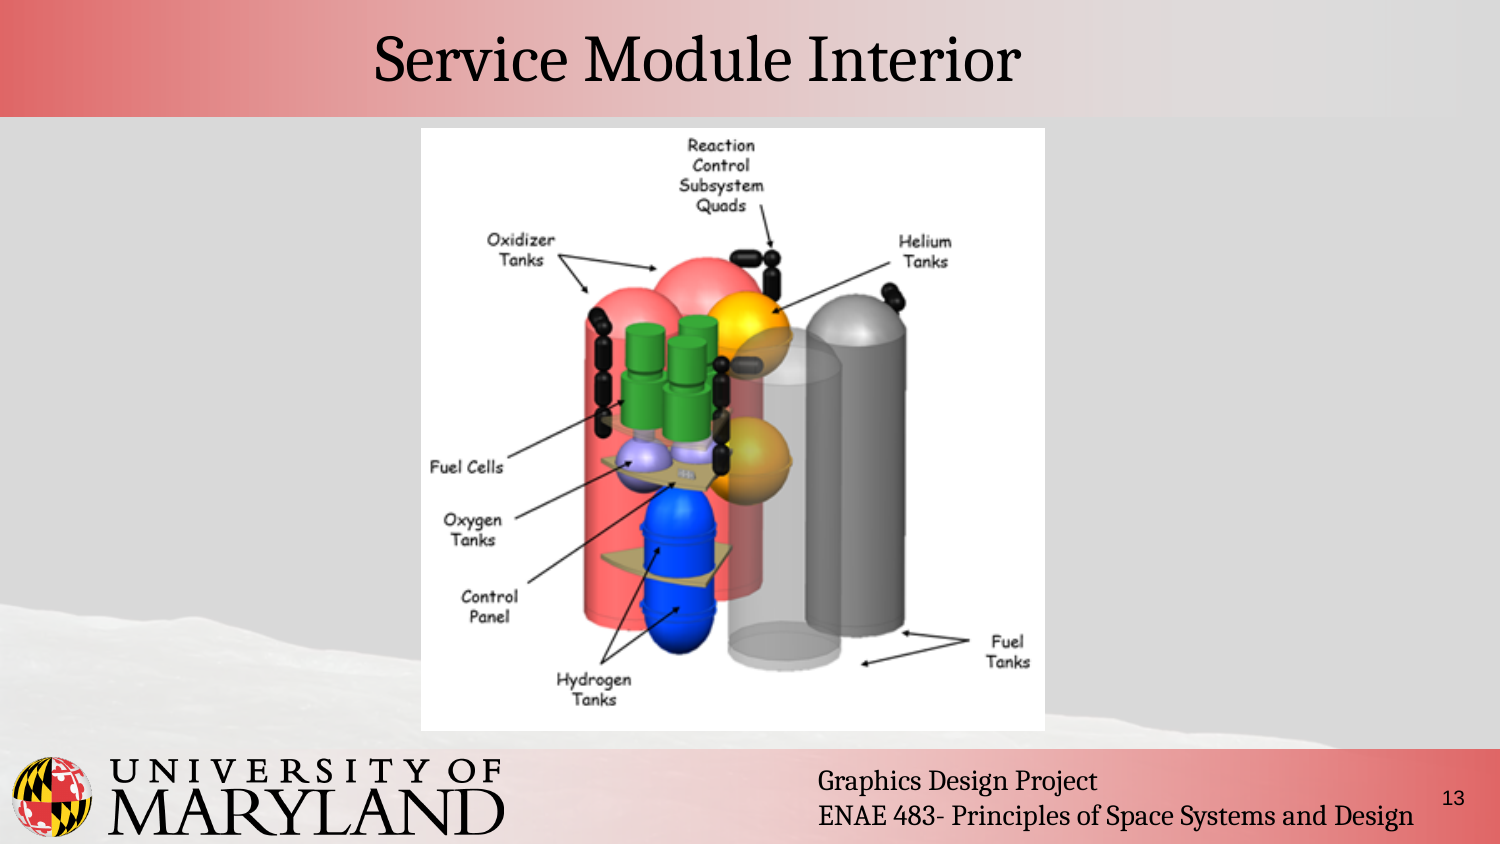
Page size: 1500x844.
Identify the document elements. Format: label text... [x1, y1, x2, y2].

title Service Module Interior [0, 0, 1398, 111]
picture [12, 757, 504, 837]
picture [420, 128, 1045, 731]
slide_number 13 [1389, 764, 1480, 830]
